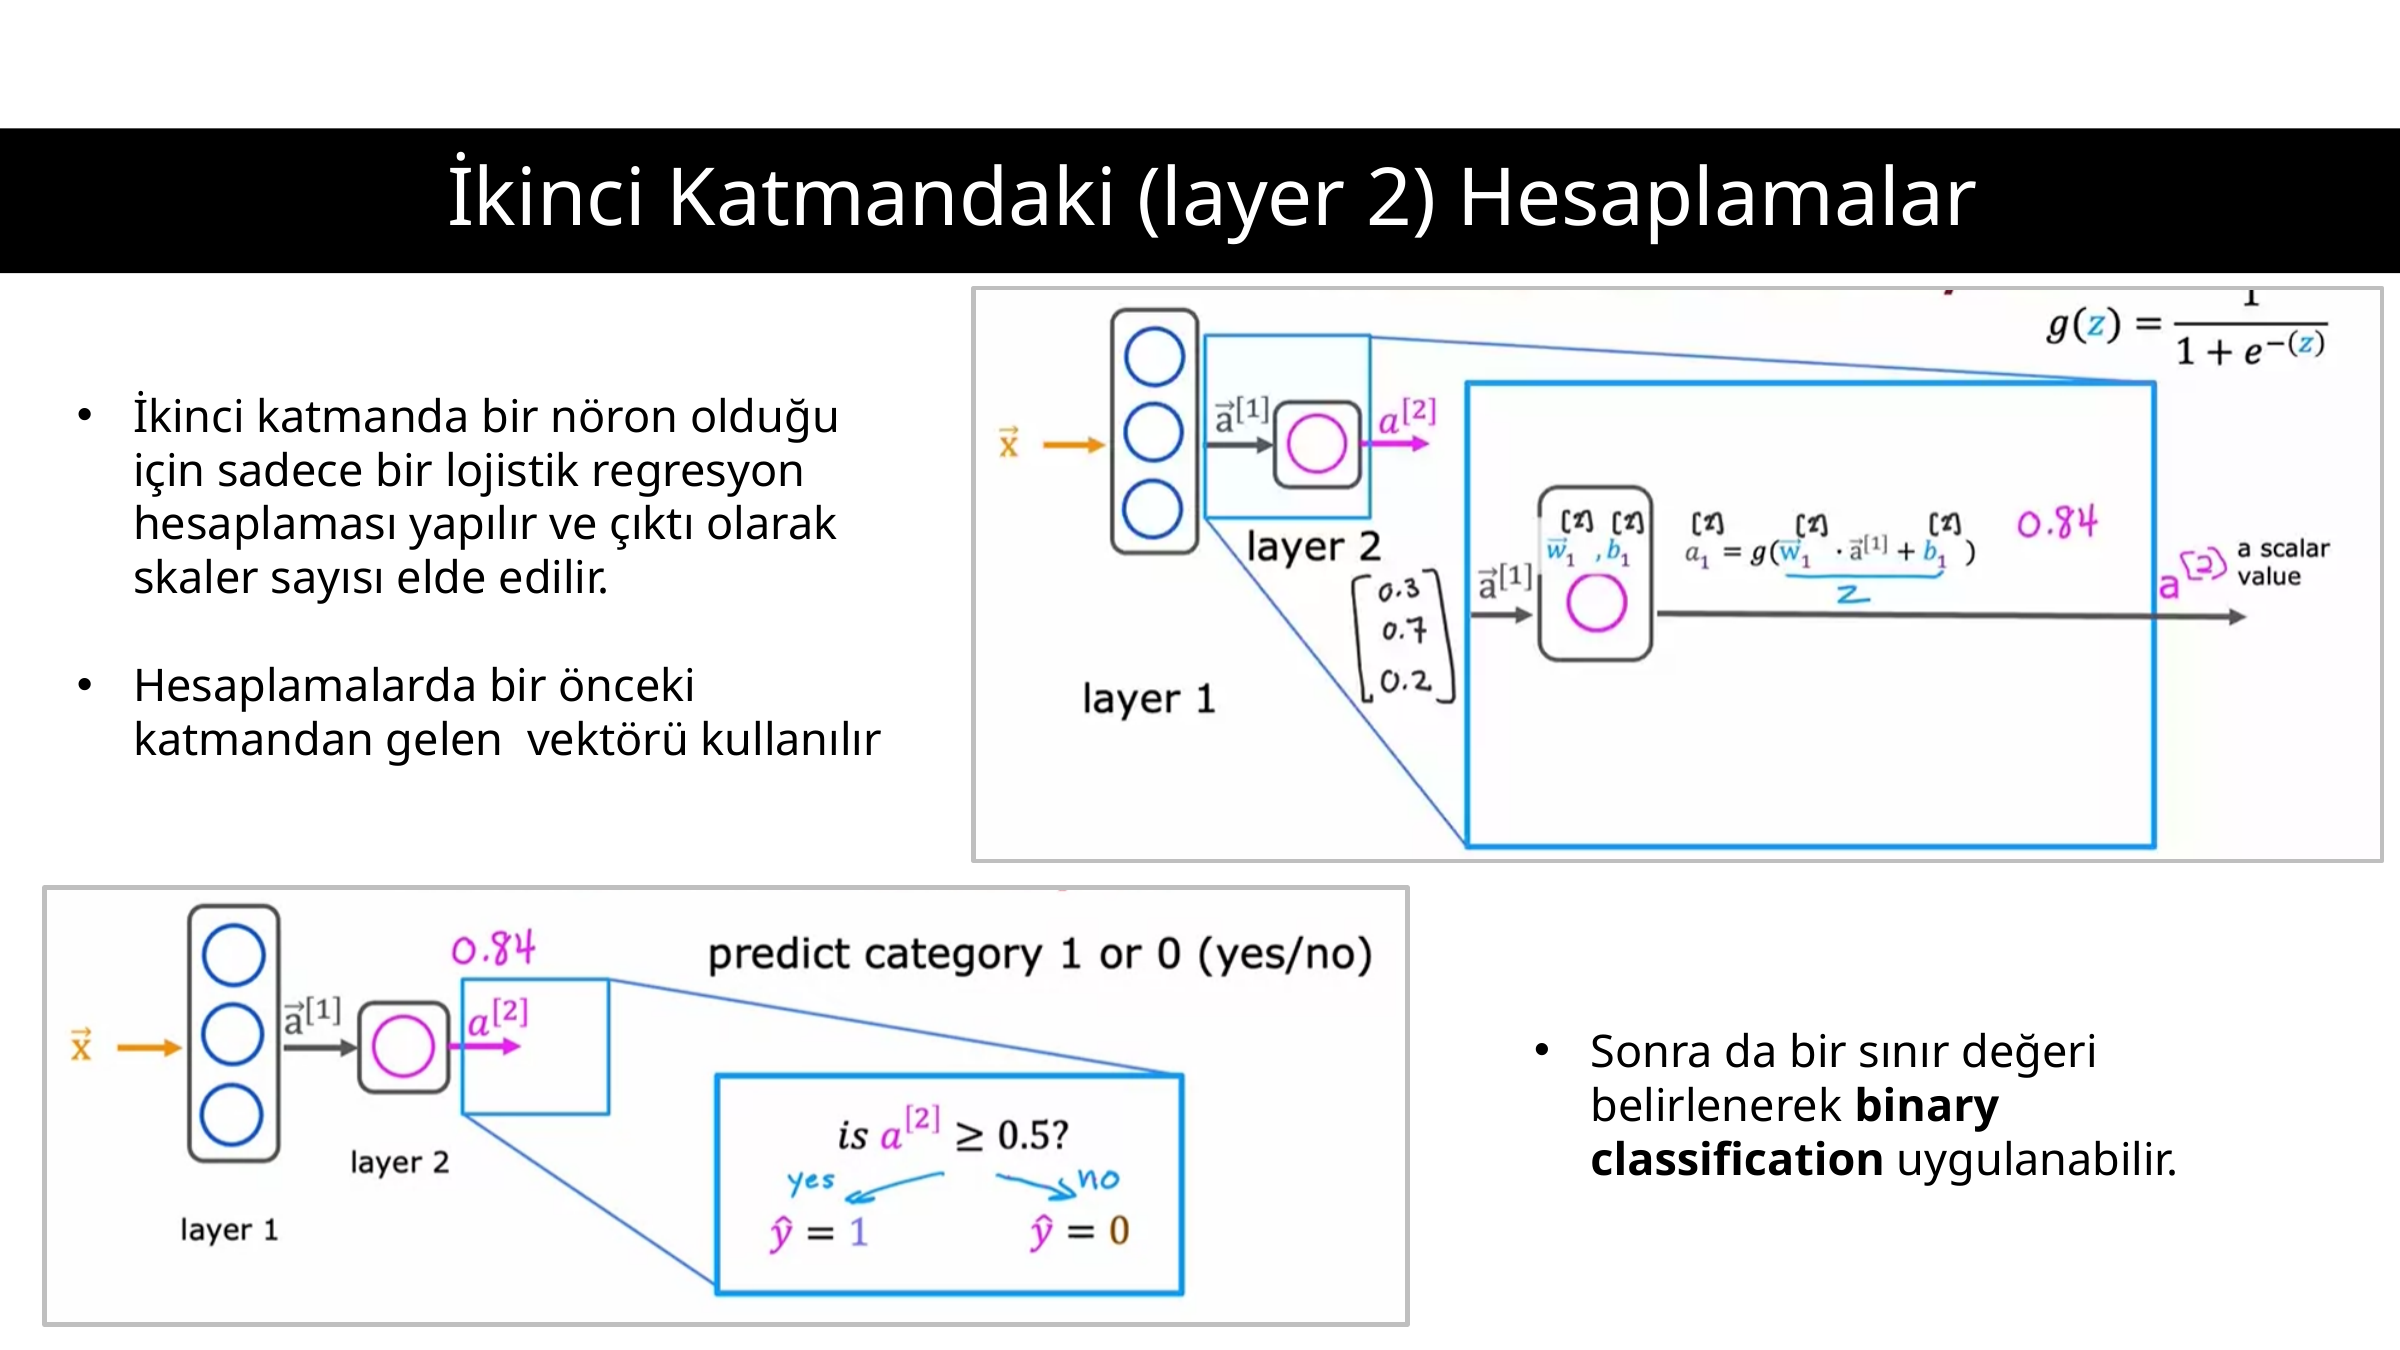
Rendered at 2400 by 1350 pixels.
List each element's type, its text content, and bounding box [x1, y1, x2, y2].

title İkinci Katmandaki (layer 2) Hesaplamalar [109, 126, 2317, 274]
picture [975, 289, 2380, 860]
text_box [0, 127, 2400, 275]
text_box Sonra da bir sınır değeri belirlenerek binary classification uygulanabilir. [1519, 1014, 2299, 1192]
picture [46, 889, 1406, 1323]
